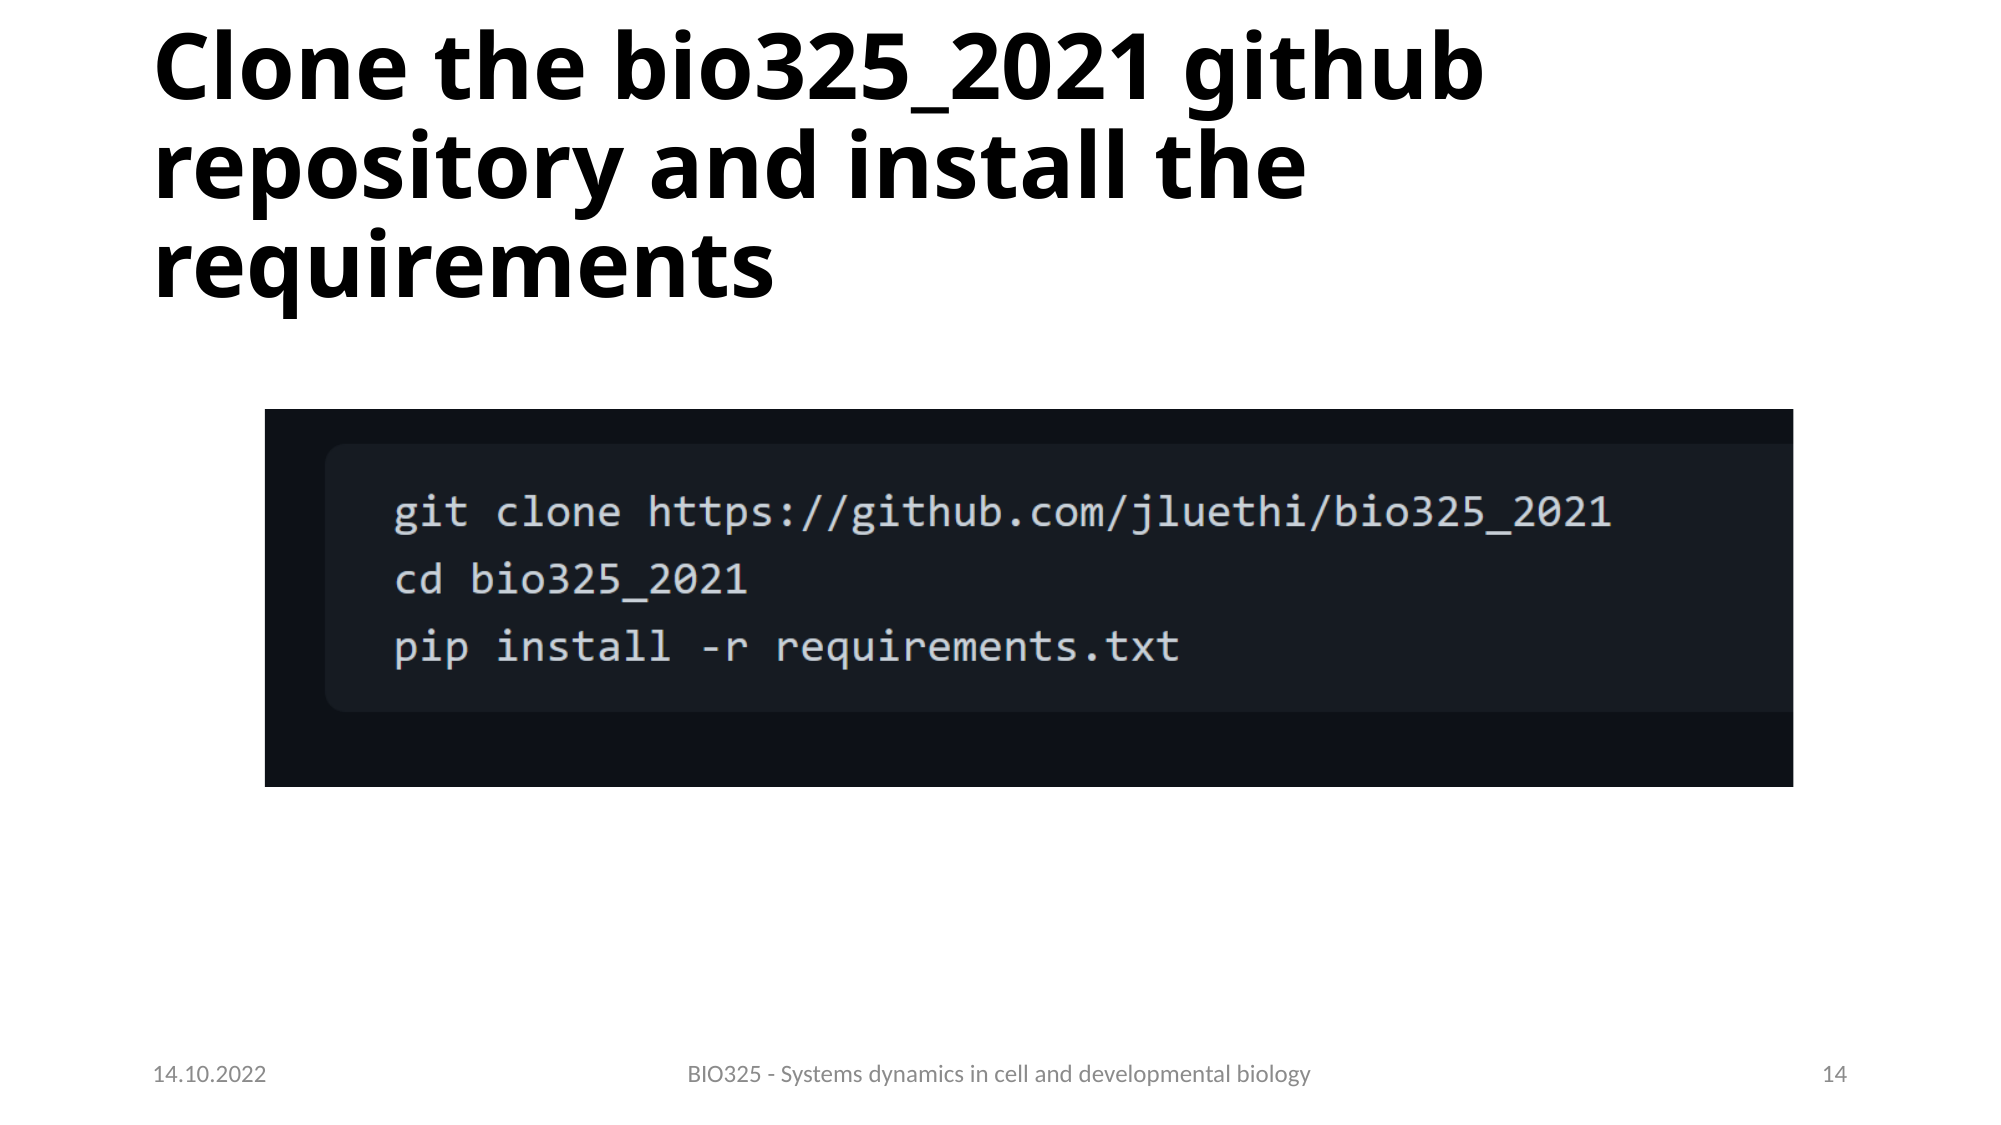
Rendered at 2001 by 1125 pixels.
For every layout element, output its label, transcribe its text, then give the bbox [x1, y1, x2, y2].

picture [264, 409, 1794, 787]
title Clone the bio325_2021 github repository and install the requirements [137, 59, 1863, 278]
footer BIO325 - Systems dynamics in cell and developmental biology [662, 1042, 1338, 1103]
slide_number 14 [1412, 1042, 1863, 1103]
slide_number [137, 1042, 588, 1103]
